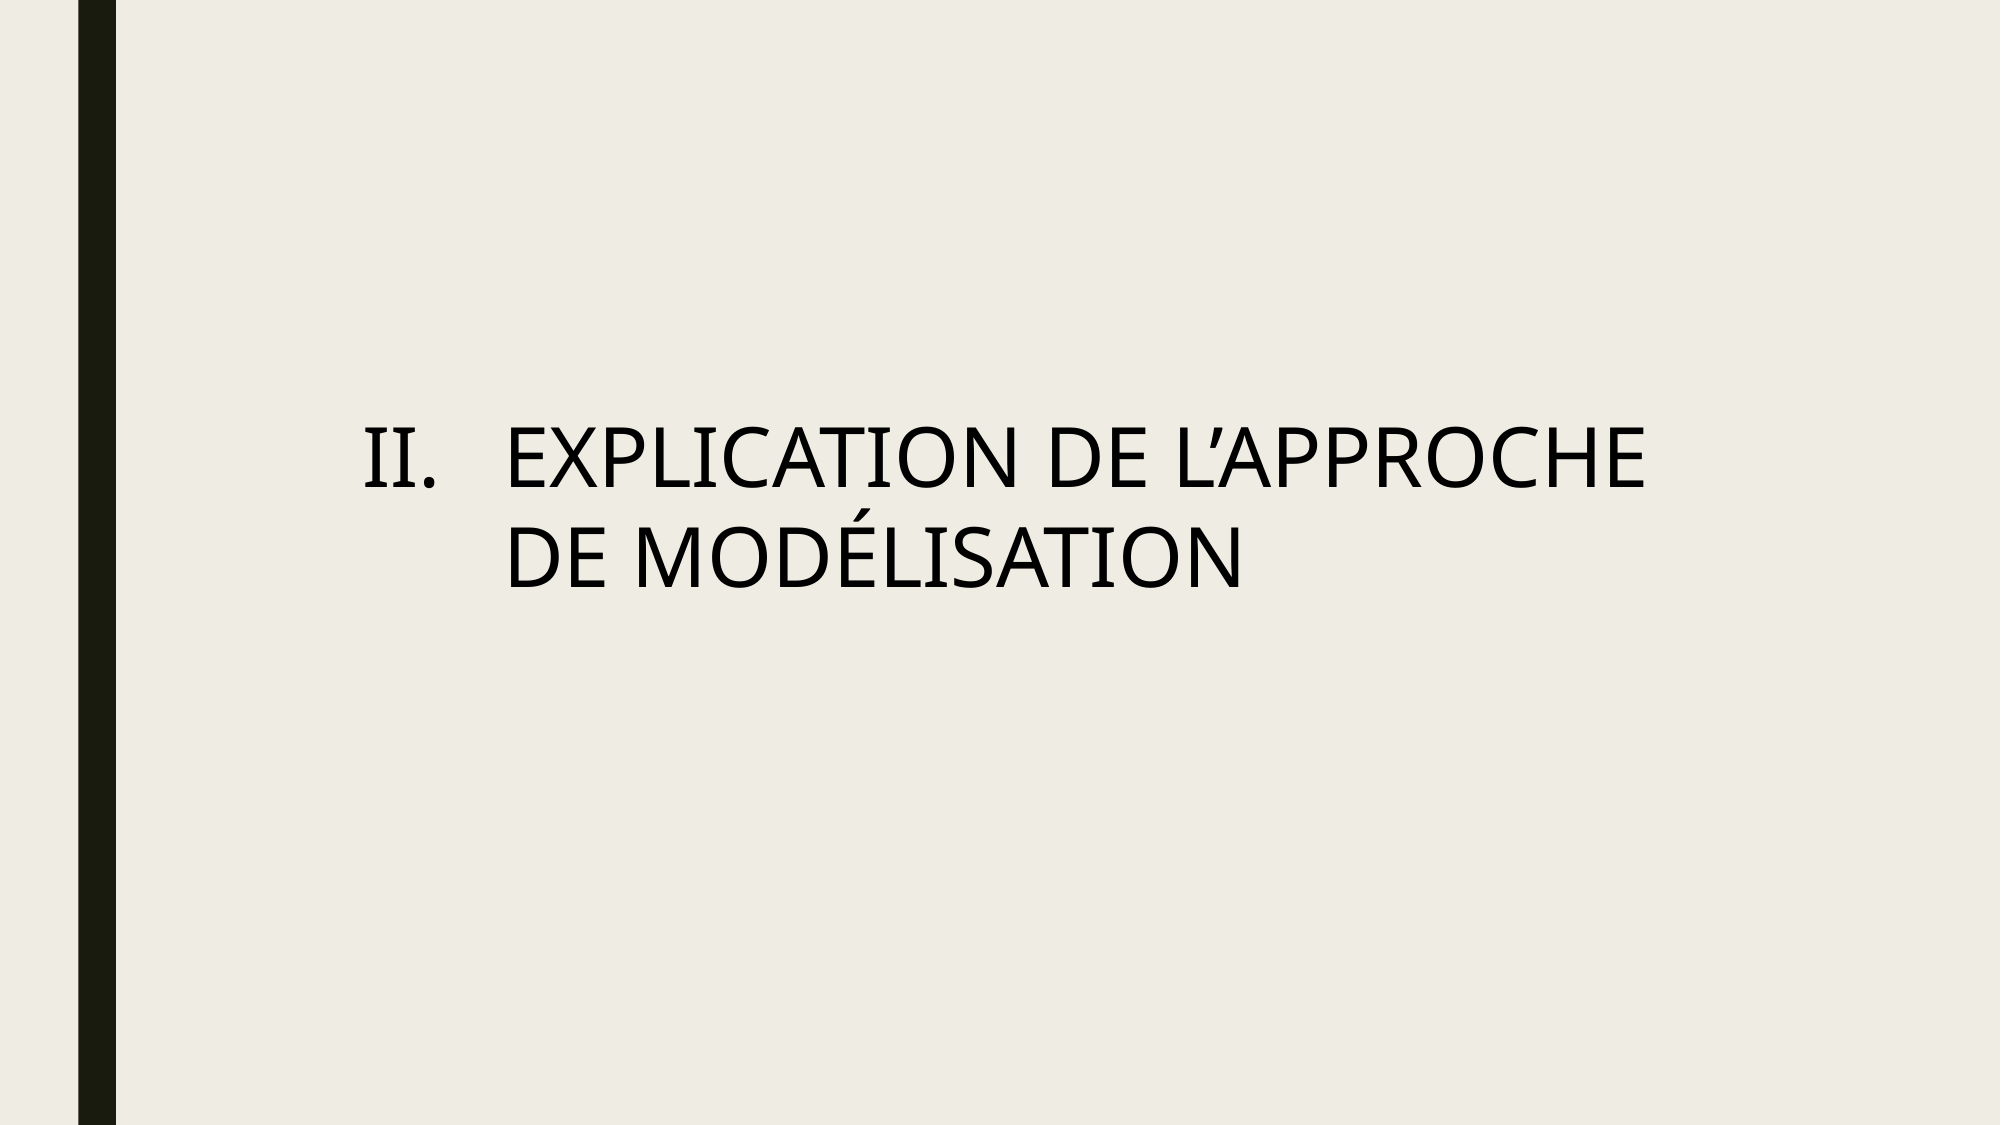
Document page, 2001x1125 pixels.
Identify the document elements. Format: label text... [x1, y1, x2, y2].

text_box EXPLICATION DE L’APPROCHE DE MODÉLISATION [347, 396, 1736, 612]
